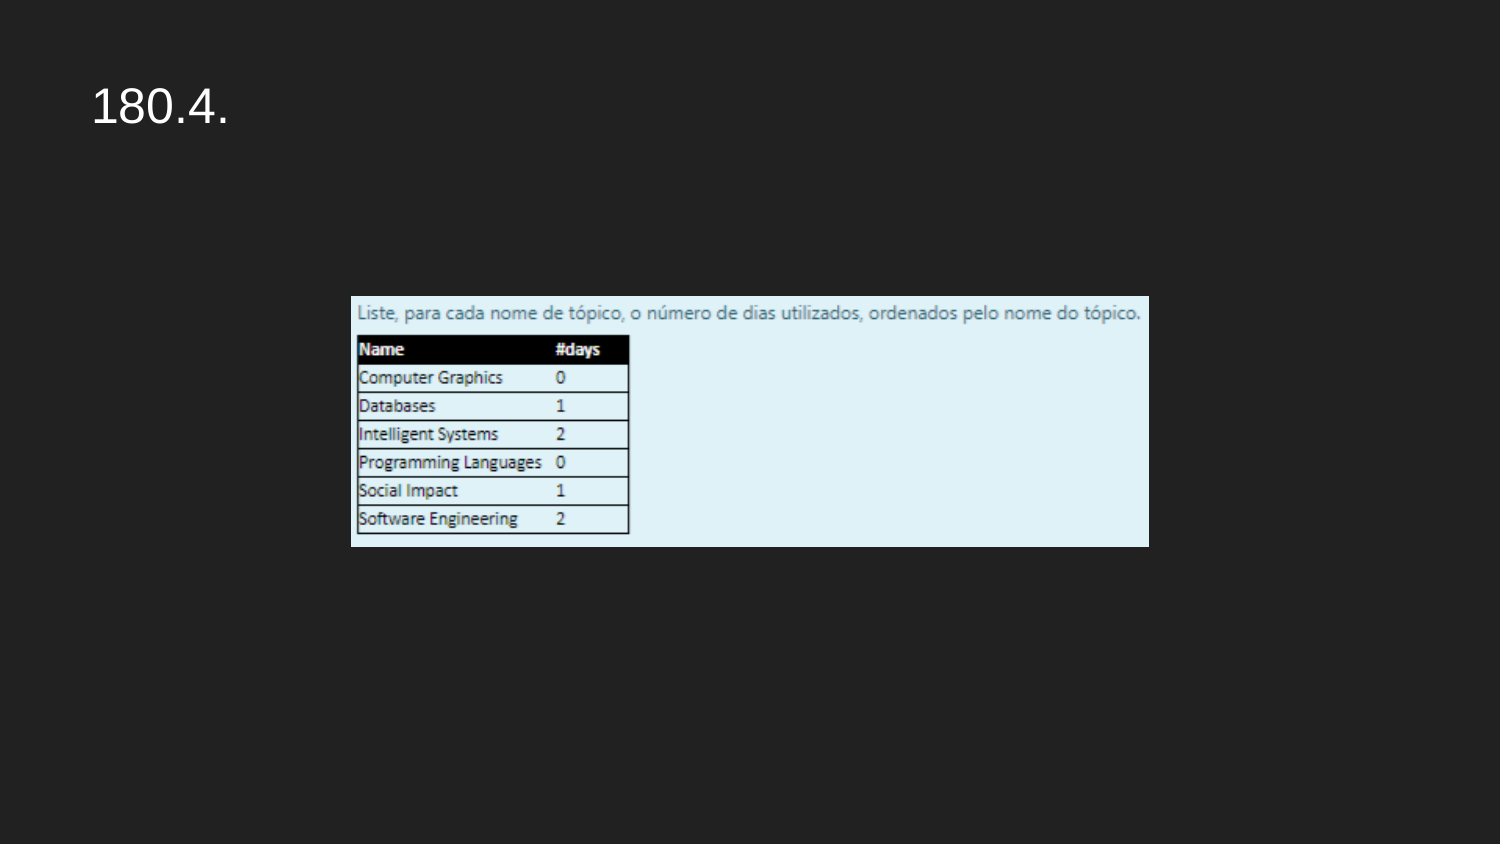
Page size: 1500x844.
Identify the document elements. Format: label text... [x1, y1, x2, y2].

title 180.4. [76, 58, 1475, 144]
picture [351, 296, 1149, 548]
